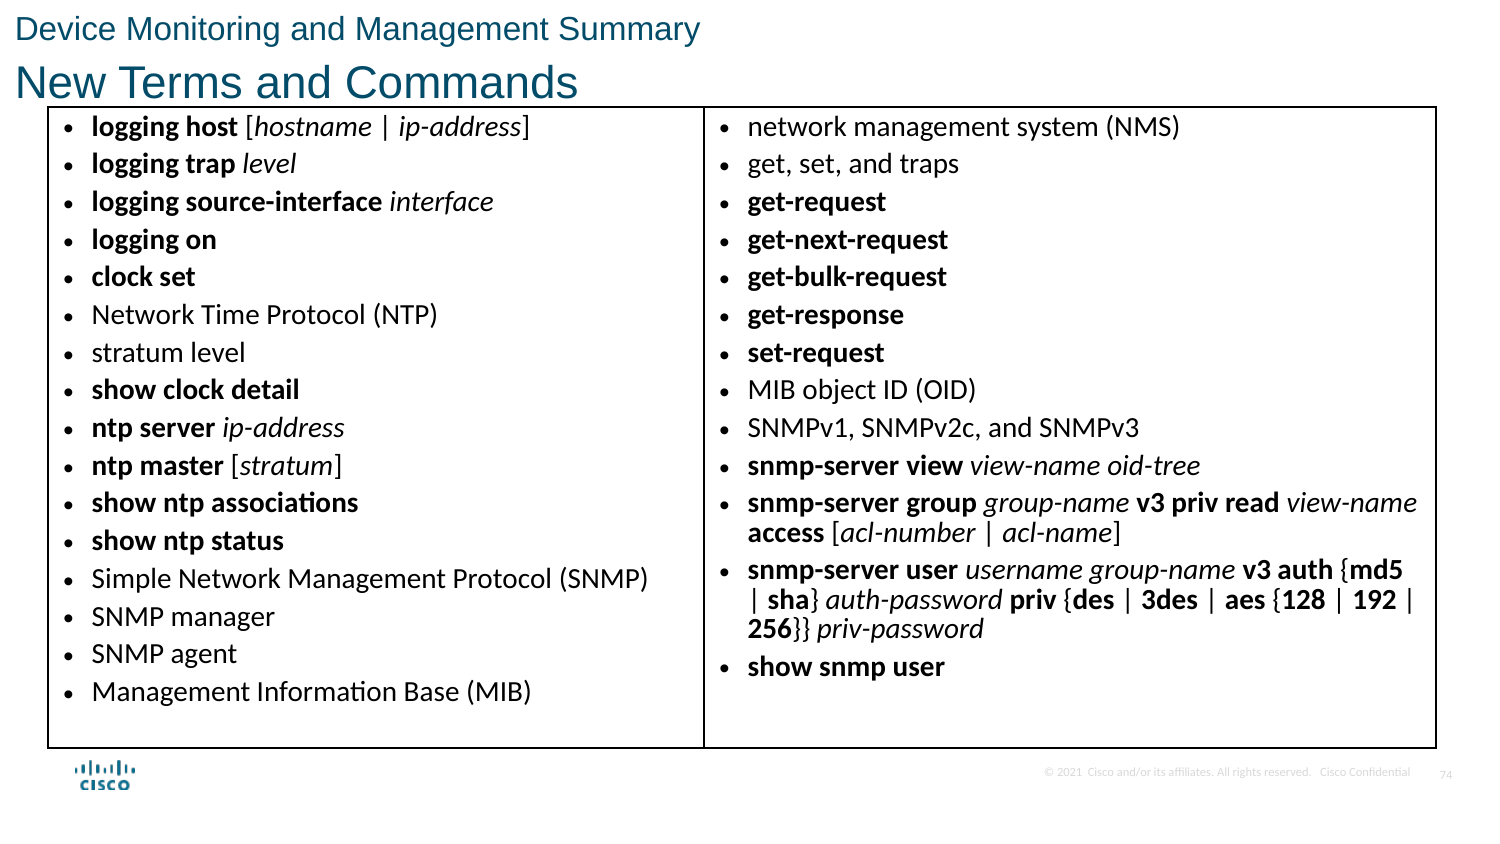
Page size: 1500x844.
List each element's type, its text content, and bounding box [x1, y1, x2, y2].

picture [75, 759, 135, 790]
list New Terms and Commands [0, 45, 1500, 195]
table_header logging host [hostname | ip-address] logging trap level logging source-interface interface logging on clock set Network Time Protocol (NTP) stratum level show clock detail ntp server ip-address ntp master [stratum] show ntp associations show ntp status Simple Network Management Protocol (SNMP) SNMP manager SNMP agent Management Information Base (MIB) [49, 108, 703, 747]
list Device Monitoring and Management Summary [0, 0, 1500, 45]
table_header network management system (NMS) get, set, and traps get-request get-next-request get-bulk-request get-response set-request MIB object ID (OID) SNMPv1, SNMPv2c, and SNMPv3 snmp-server view view-name oid-tree snmp-server group group-name v3 priv read view-name access [acl-number | acl-name] snmp-server user username group-name v3 auth {md5 | sha} auth-password priv {des | 3des | aes {128 | 192 | 256}} priv-password show snmp user [705, 108, 1435, 747]
slide_number <number> [1425, 759, 1500, 797]
